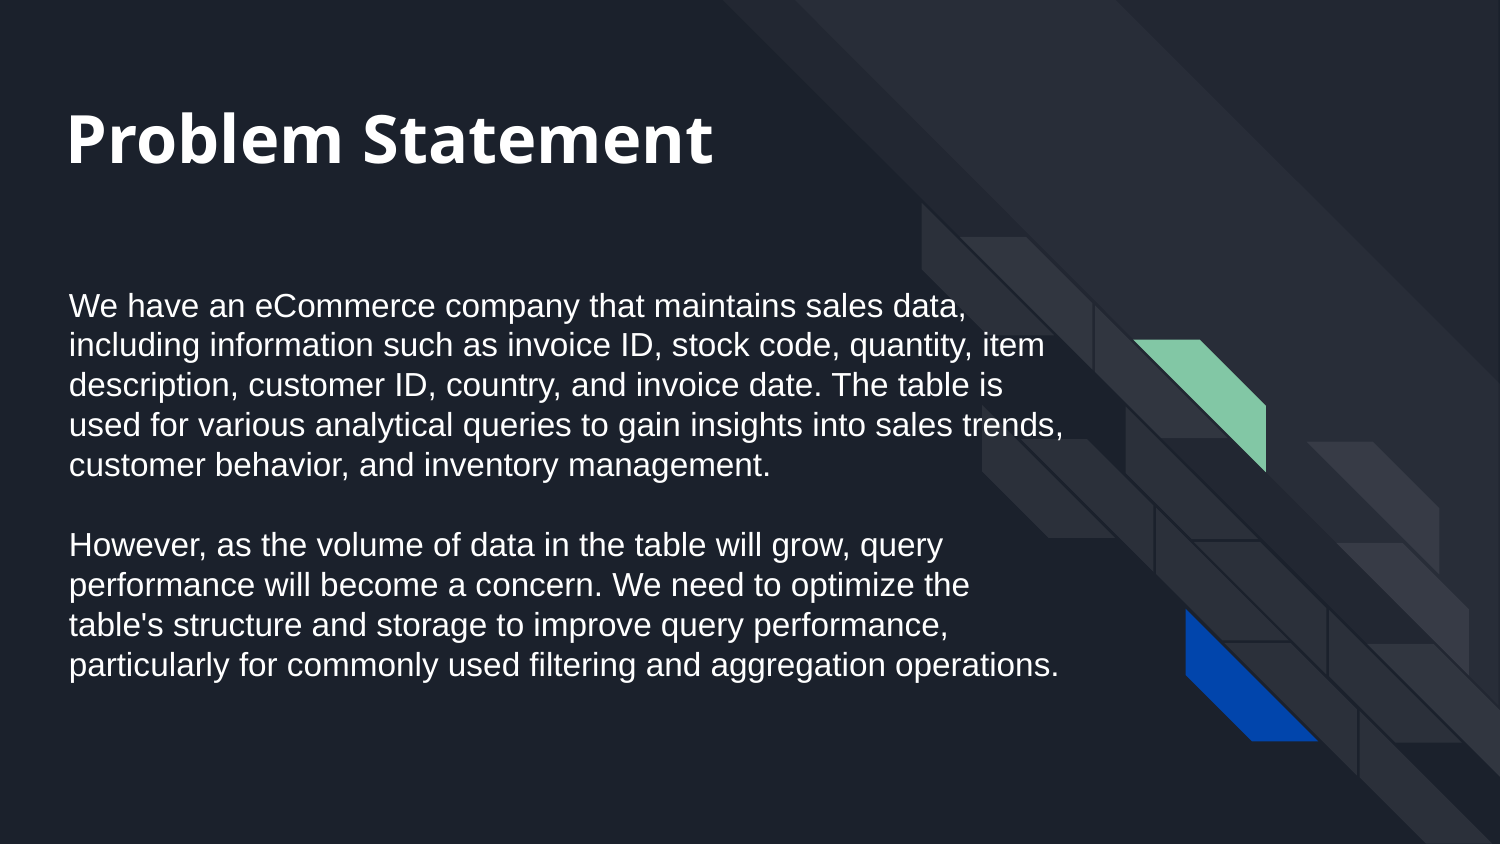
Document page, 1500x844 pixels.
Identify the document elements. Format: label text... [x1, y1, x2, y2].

text_box Problem Statement [50, 81, 949, 157]
text_box We have an eCommerce company that maintains sales data, including information such as invoice ID, stock code, quantity, item description, customer ID, country, and invoice date. The table is used for various analytical queries to gain insights into sales trends, customer behavior, and inventory management. However, as the volume of data in the table will grow, query performance will become a concern. We need to optimize the table's structure and storage to improve query performance, particularly for commonly used filtering and aggregation operations. [54, 276, 1090, 691]
